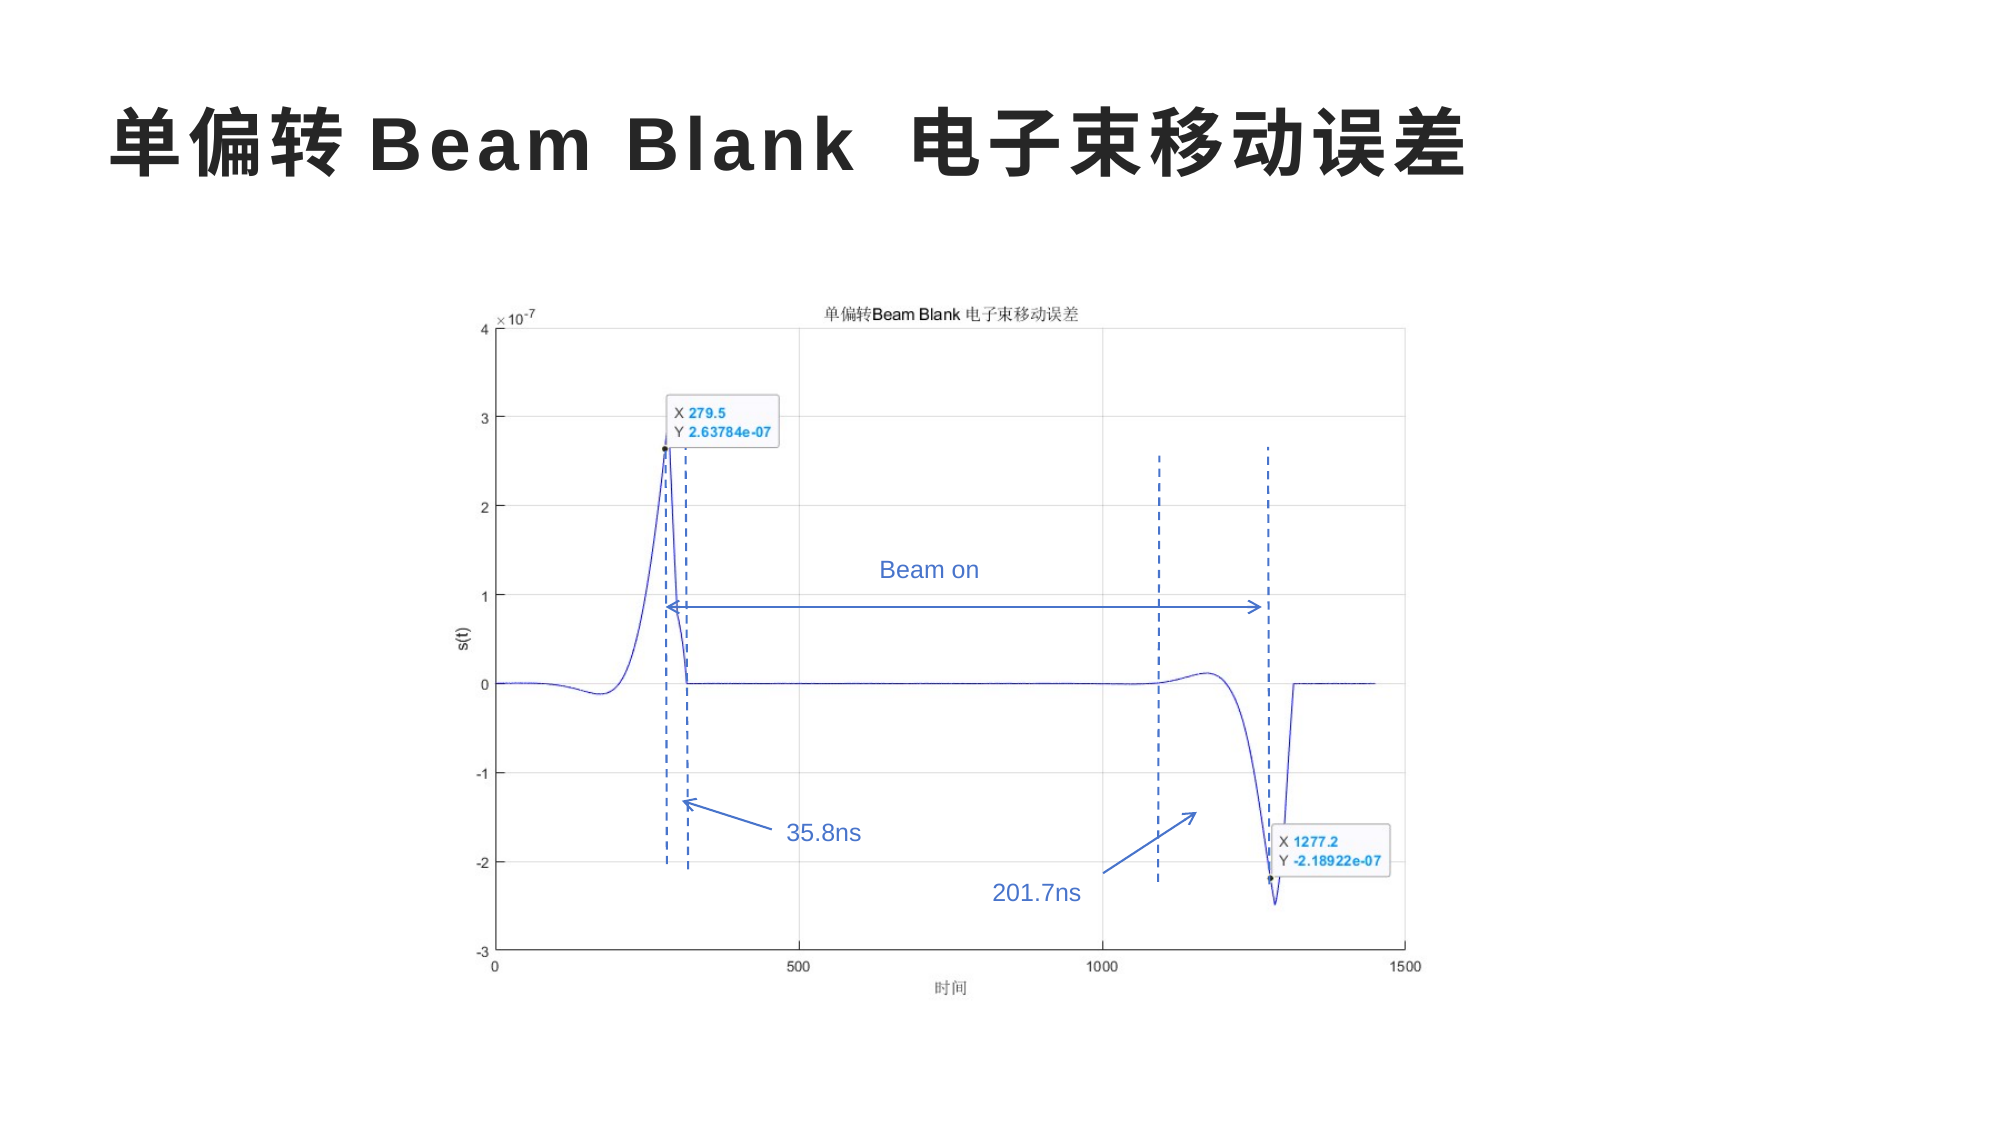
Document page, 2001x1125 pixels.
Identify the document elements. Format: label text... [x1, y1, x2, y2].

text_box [1102, 811, 1198, 874]
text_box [681, 800, 773, 830]
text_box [685, 830, 689, 870]
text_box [685, 447, 689, 800]
text_box 单偏转Beam Blank 电子束移动误差 [92, 82, 1892, 199]
picture [341, 270, 1519, 1035]
